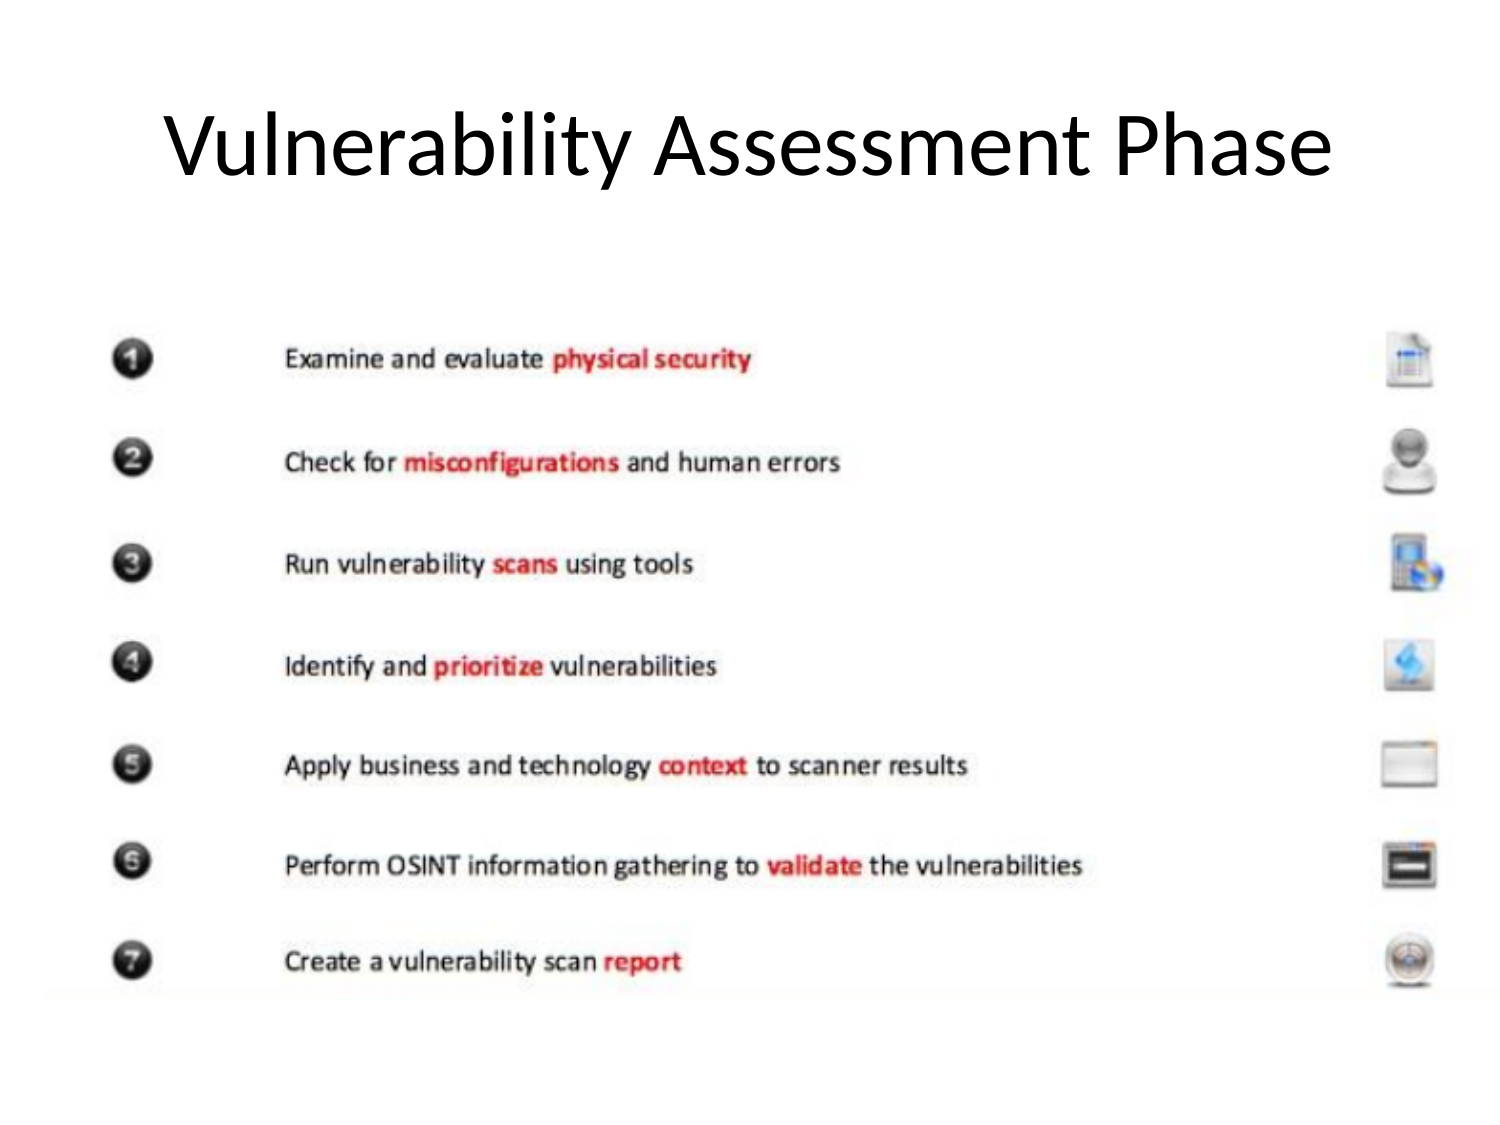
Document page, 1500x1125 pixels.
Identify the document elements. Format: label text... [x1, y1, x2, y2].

title Vulnerability Assessment Phase [75, 45, 1425, 233]
picture [45, 324, 1500, 1001]
